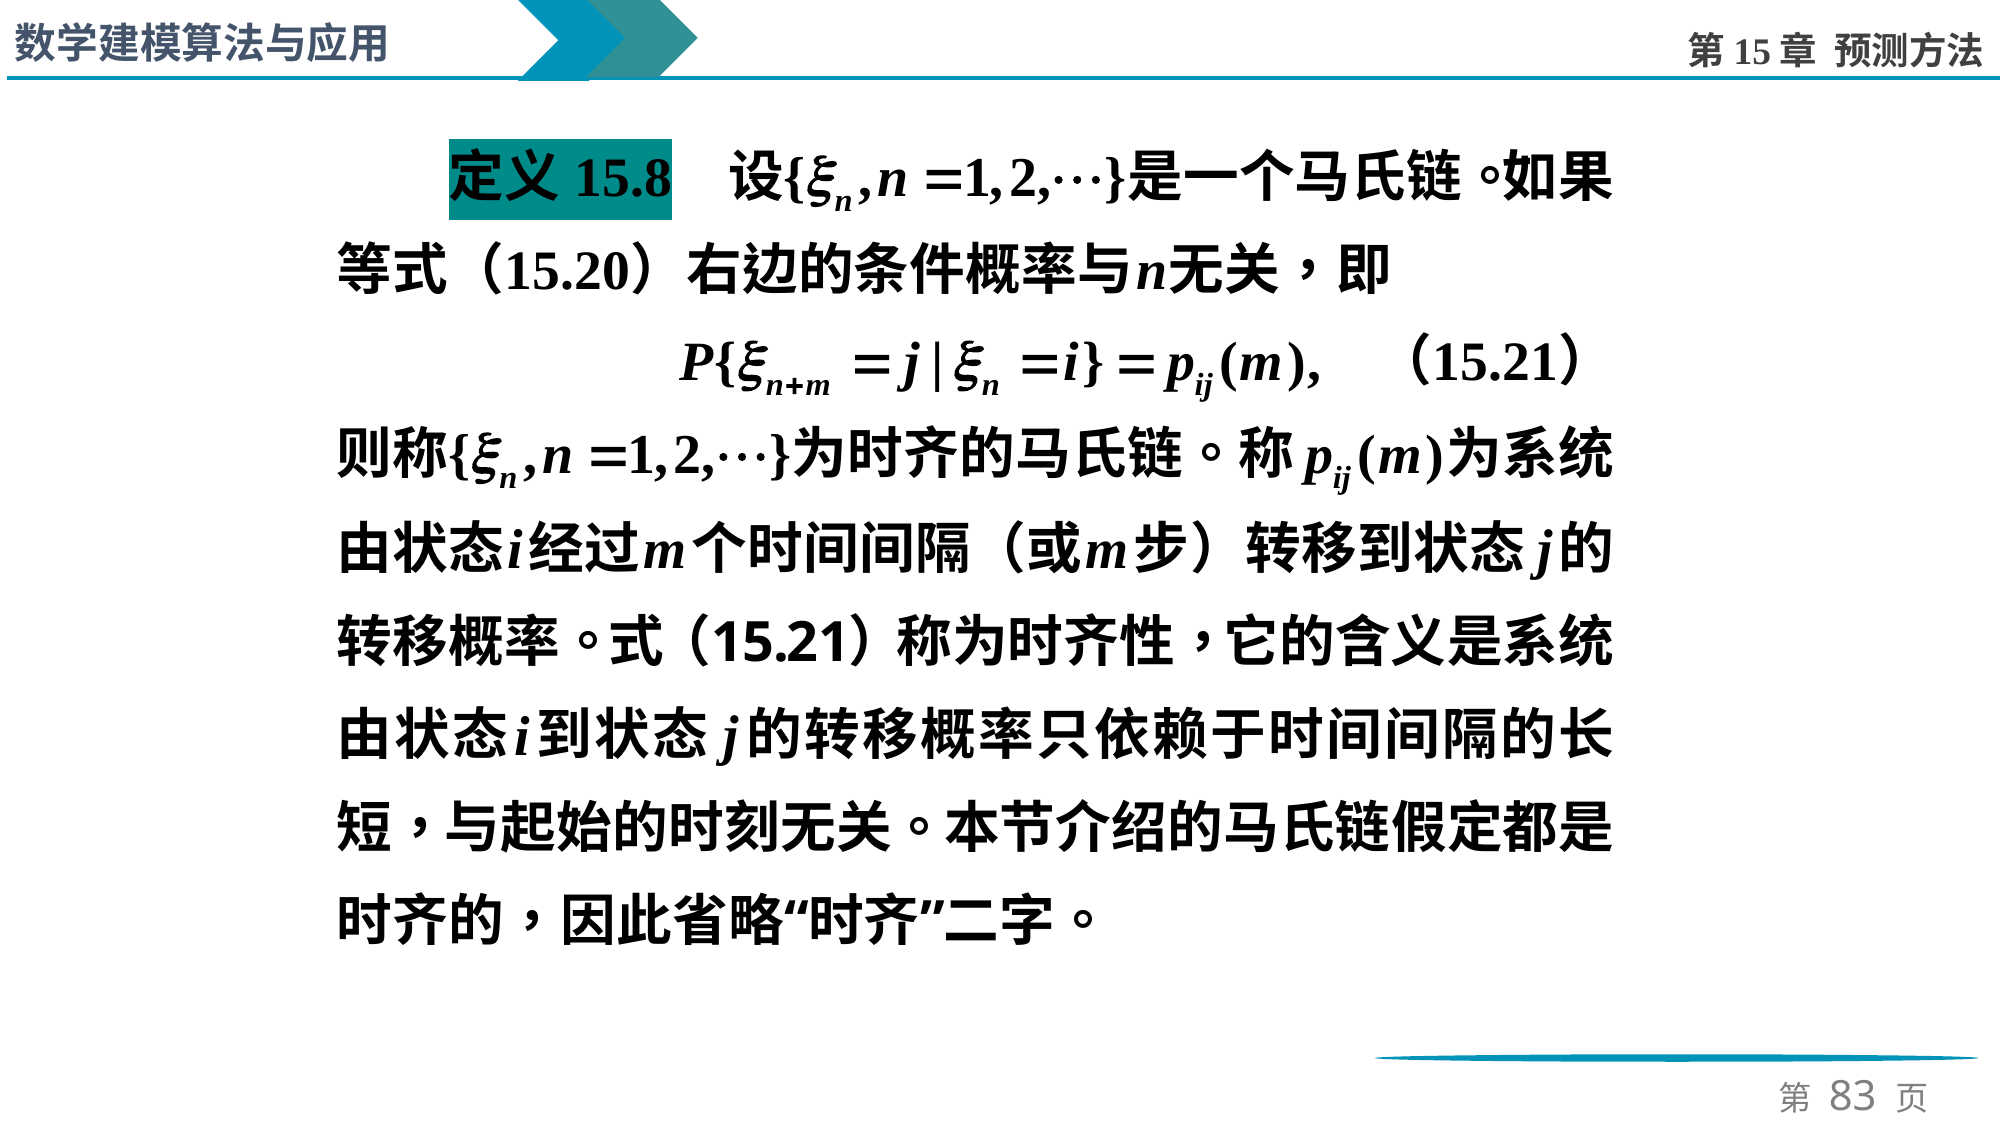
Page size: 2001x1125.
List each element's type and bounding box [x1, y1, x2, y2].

text_box [336, 132, 1613, 1003]
